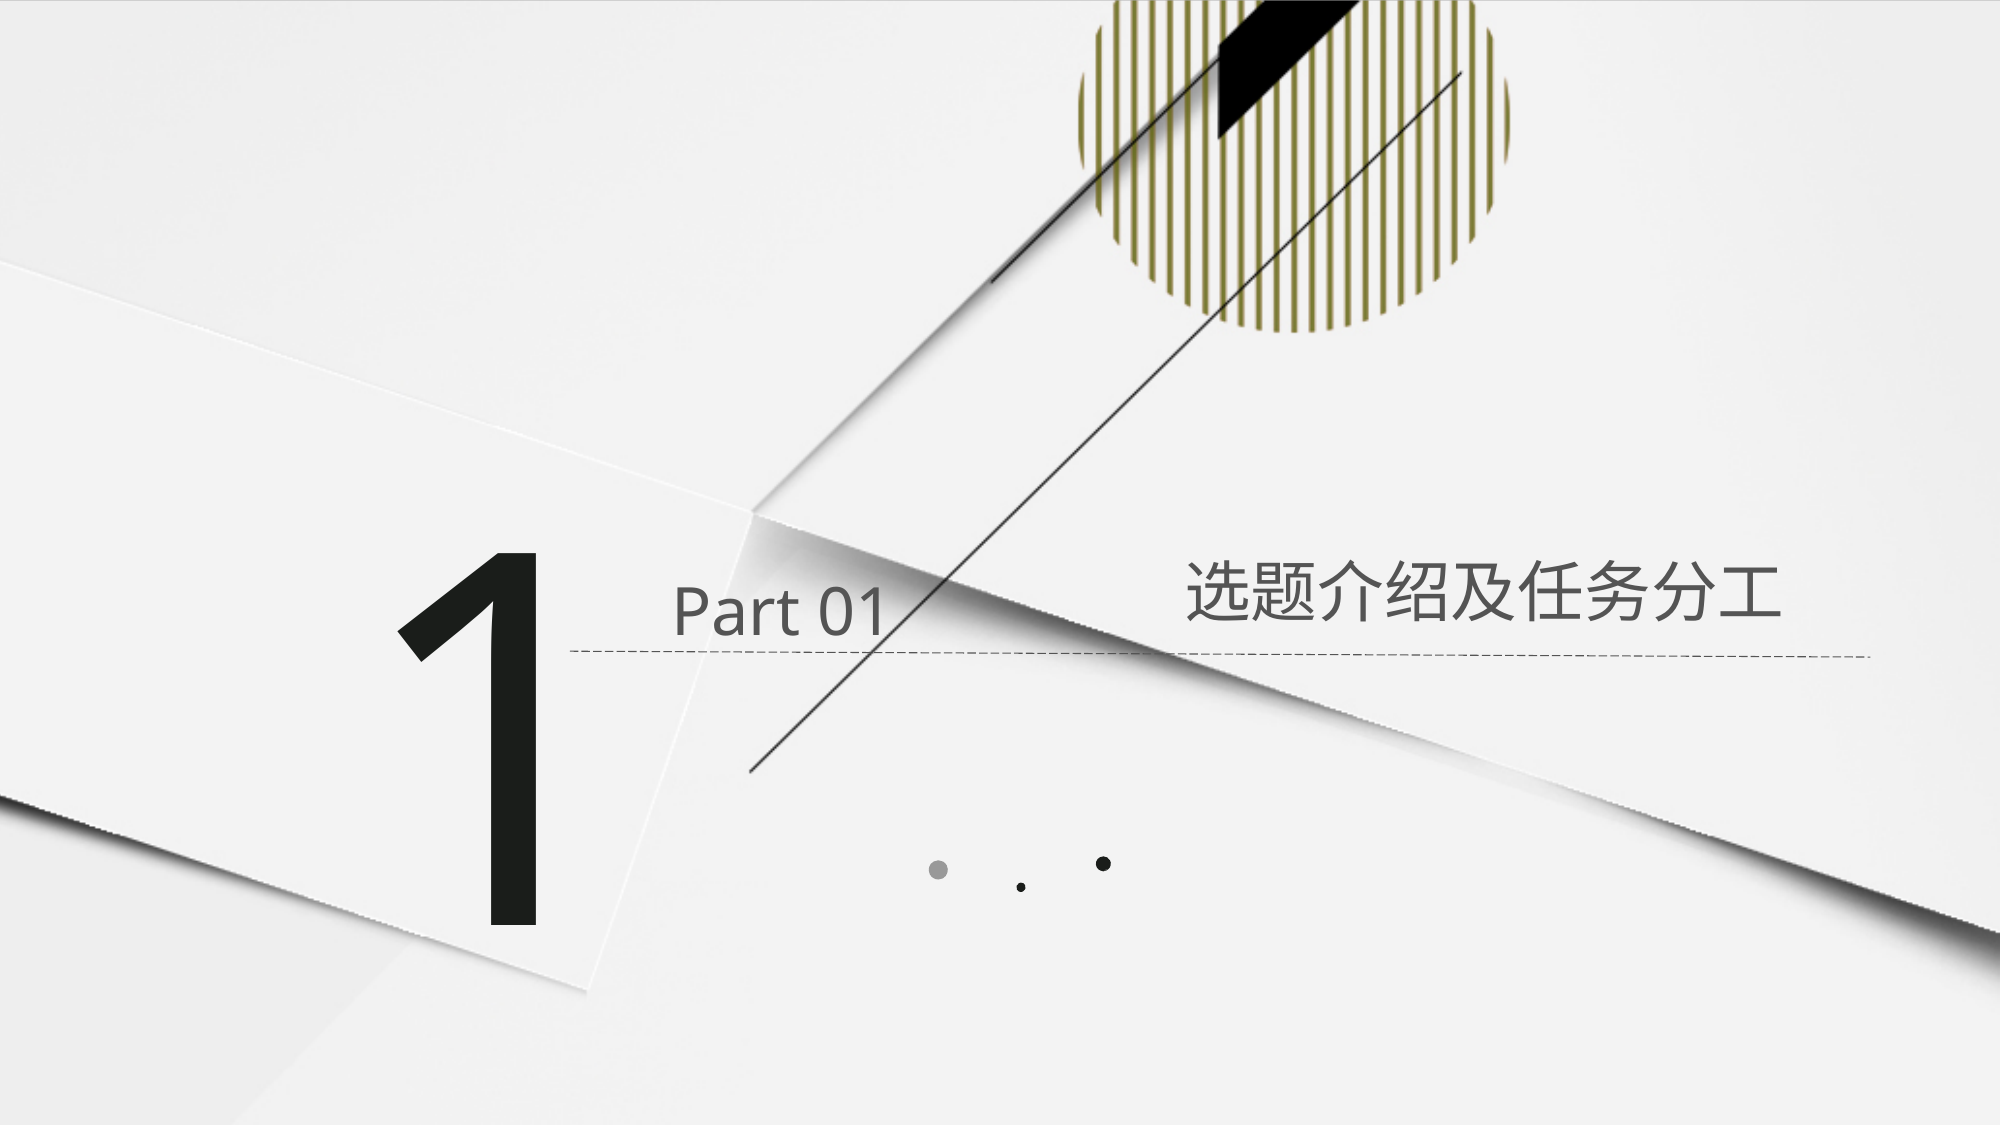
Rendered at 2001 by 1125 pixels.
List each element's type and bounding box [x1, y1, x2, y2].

text_box [569, 651, 1871, 658]
picture [0, 0, 2000, 1125]
